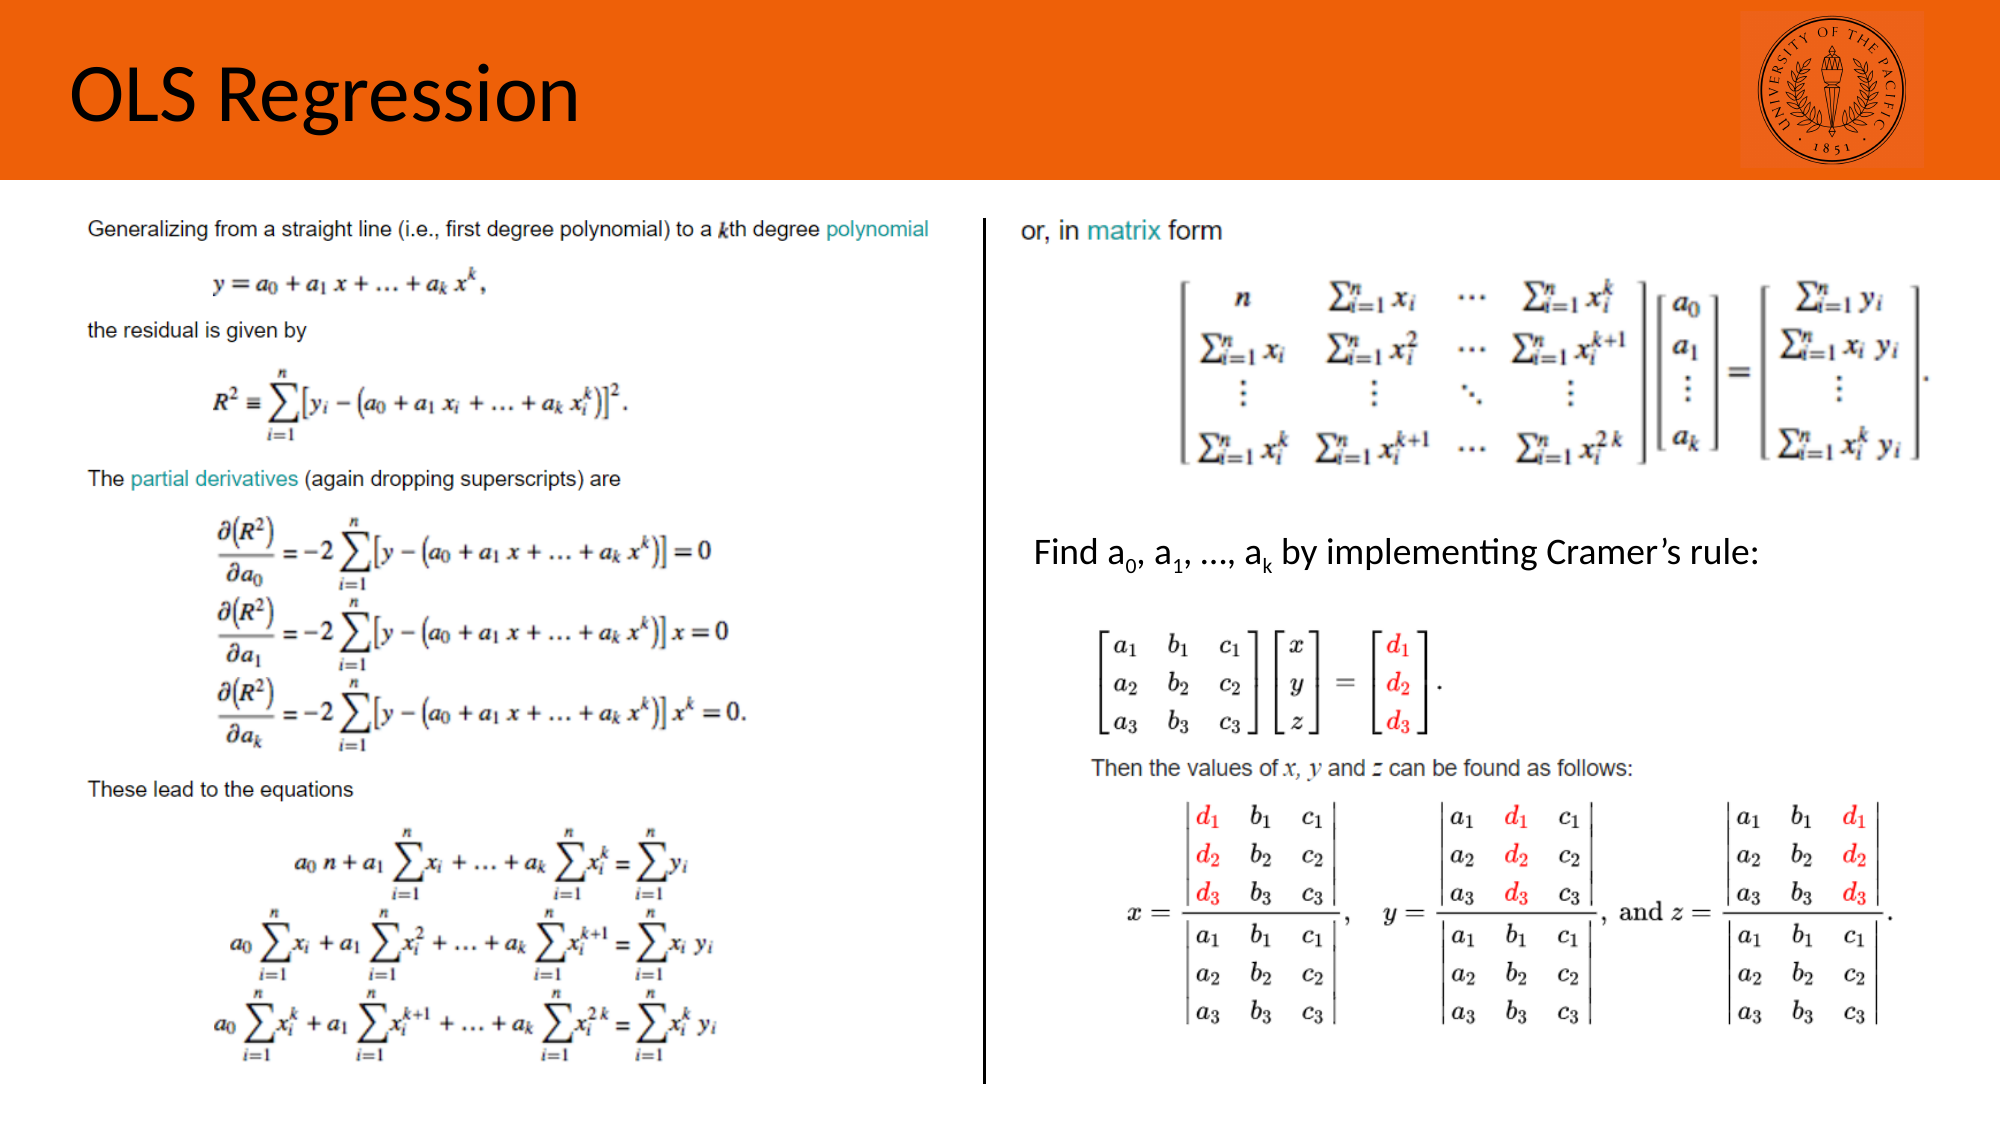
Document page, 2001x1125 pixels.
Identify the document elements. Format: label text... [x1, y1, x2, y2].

picture [1740, 11, 1925, 168]
text_box Find a0, a1, …, ak by implementing Cramer’s rule: [1018, 519, 1776, 586]
text_box OLS Regression [54, 30, 1560, 146]
picture [1004, 201, 1955, 484]
picture [69, 206, 948, 1084]
picture [1079, 616, 1914, 1038]
